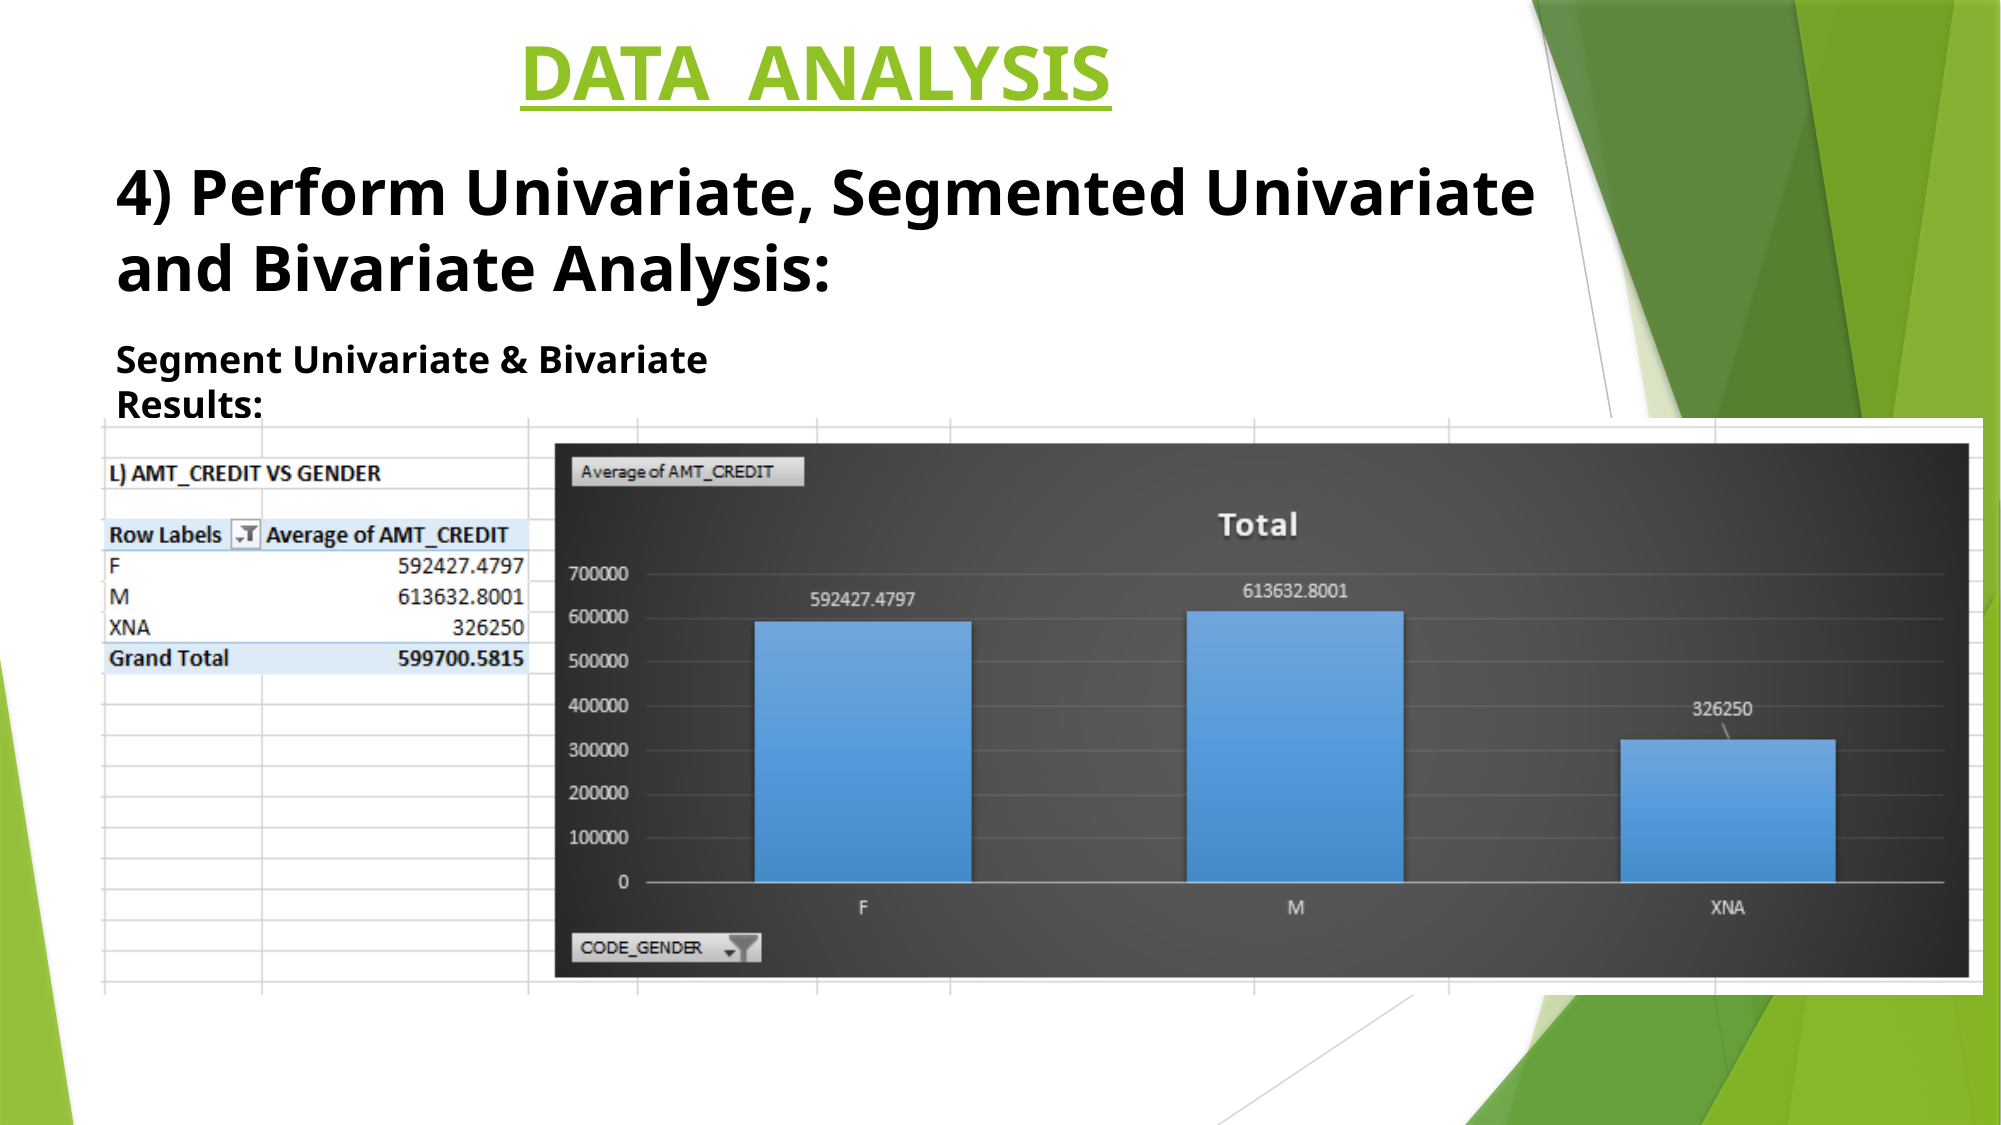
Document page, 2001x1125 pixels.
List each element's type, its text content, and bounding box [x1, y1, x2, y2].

picture [100, 418, 1983, 995]
text_box Segment Univariate & Bivariate Results: [101, 329, 879, 418]
title 4) Perform Univariate, Segmented Univariate and Bivariate Analysis: [101, 145, 1569, 314]
text_box DATA ANALYSIS [504, 17, 1915, 130]
